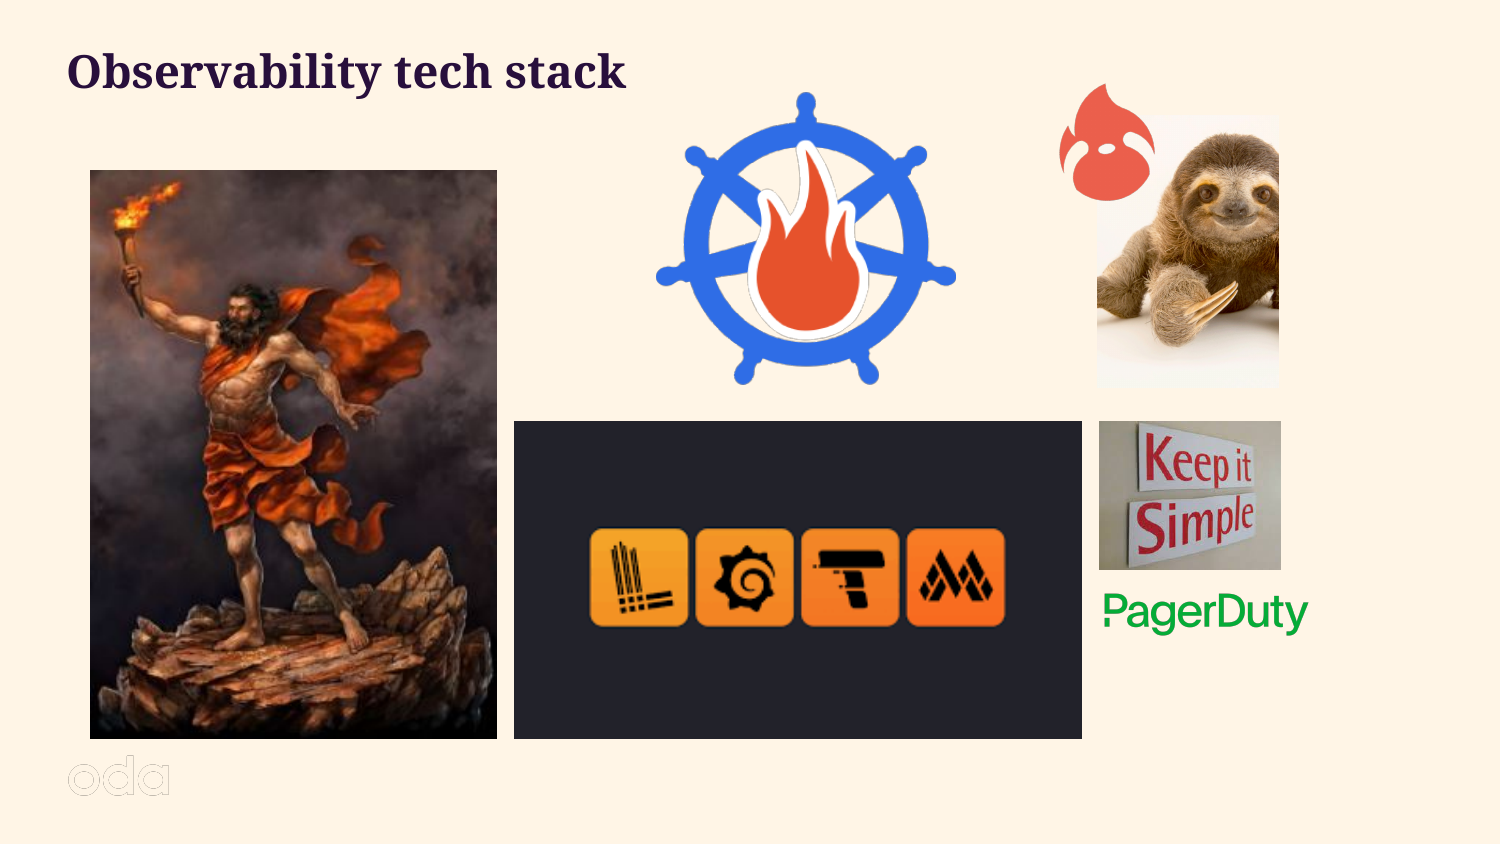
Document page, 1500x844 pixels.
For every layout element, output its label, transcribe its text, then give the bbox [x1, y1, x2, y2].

picture [6, 170, 497, 844]
title Observability tech stack [51, 27, 937, 199]
picture [656, 88, 956, 389]
picture [1047, 76, 1279, 389]
picture [514, 421, 1339, 740]
